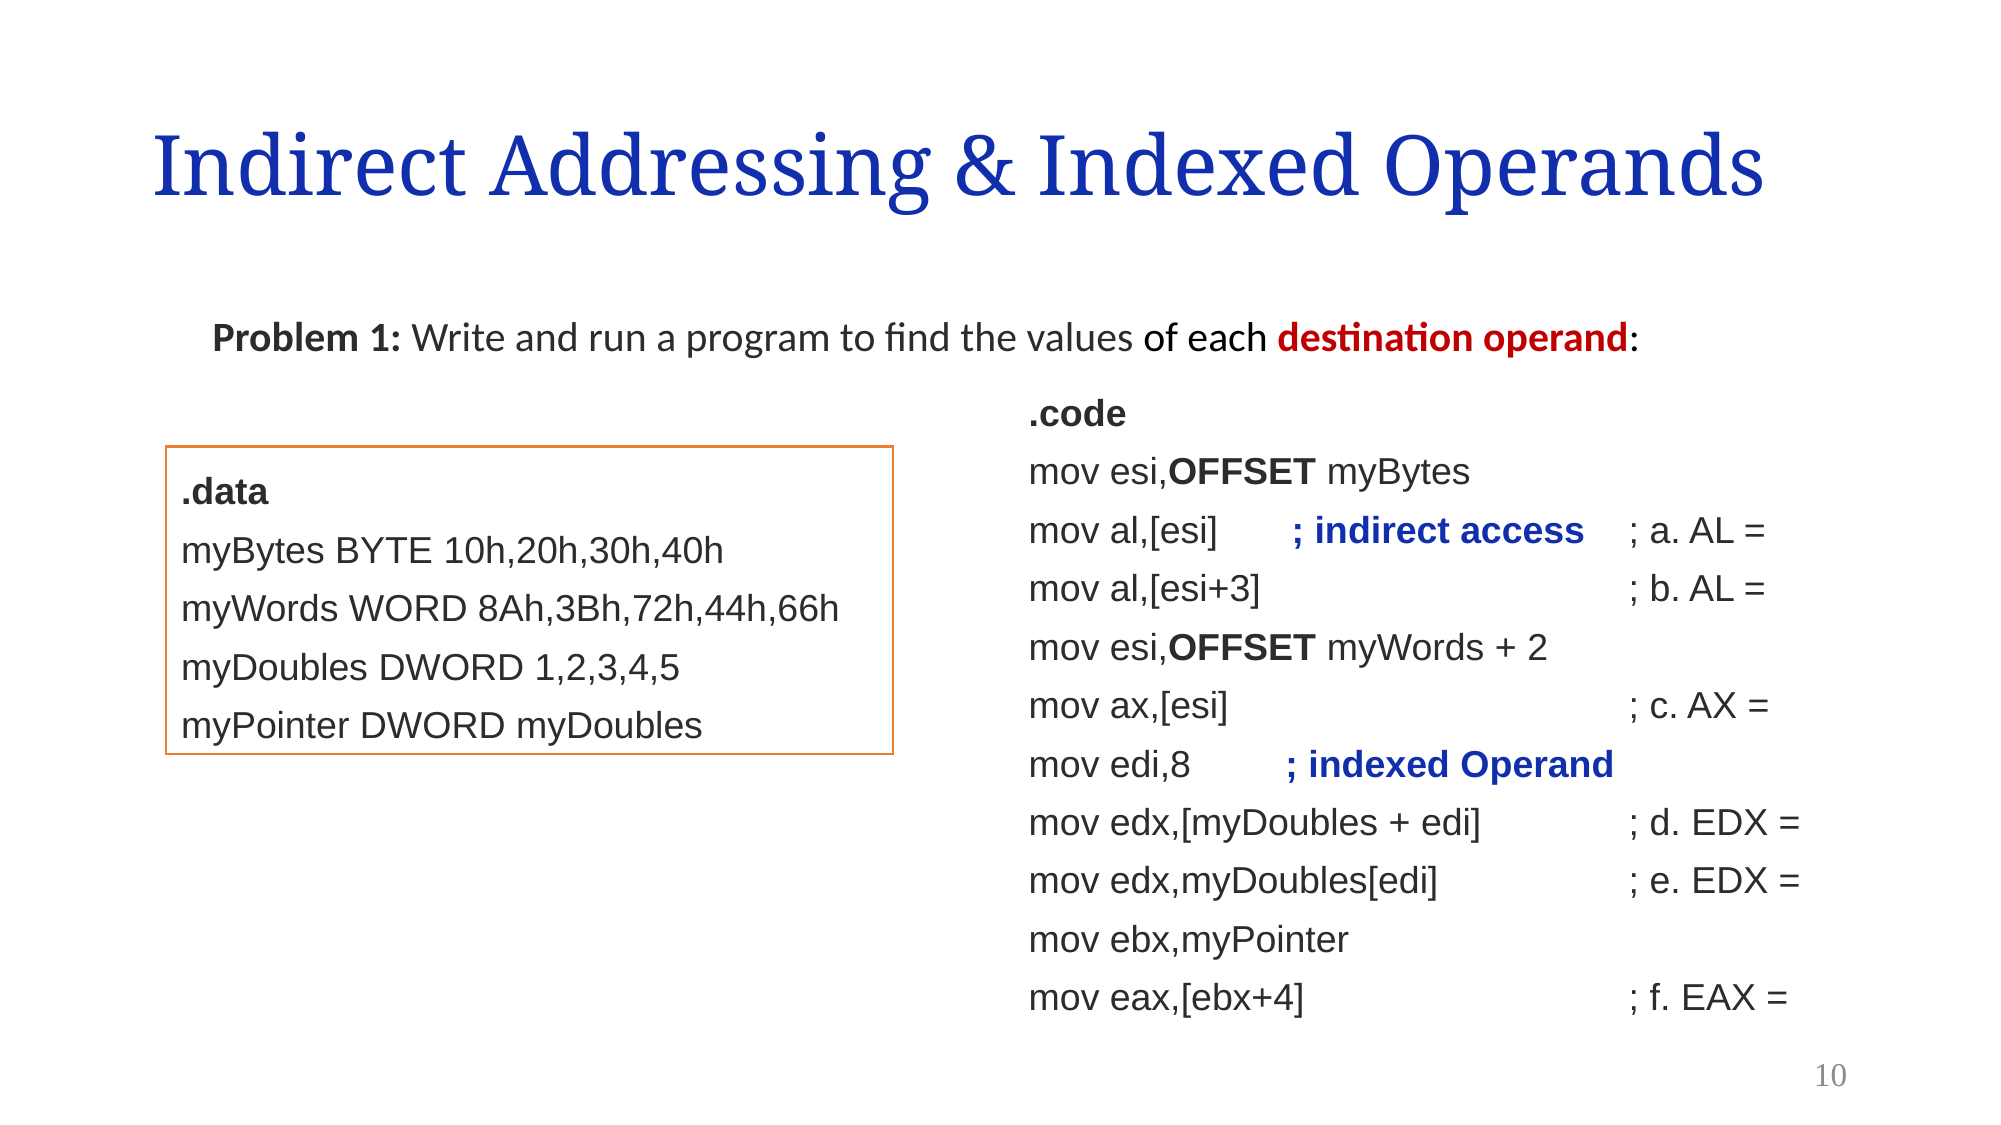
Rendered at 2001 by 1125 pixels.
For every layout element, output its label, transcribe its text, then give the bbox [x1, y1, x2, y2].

text_box .code mov esi,OFFSET myBytes mov al,[esi] ; indirect access ; a. AL = mov al,[esi+3] ; b. AL = mov esi,OFFSET myWords + 2 mov ax,[esi] ; c. AX = mov edi,8 ; indexed Operand mov edx,[myDoubles + edi] ; d. EDX = mov edx,myDoubles[edi] ; e. EDX = mov ebx,myPointer mov eax,[ebx+4] ; f. EAX = [1013, 367, 1963, 1026]
title Indirect Addressing & Indexed Operands [137, 59, 1863, 278]
text_box .data myBytes BYTE 10h,20h,30h,40h myWords WORD 8Ah,3Bh,72h,44h,66h myDoubles DWORD 1,2,3,4,5 myPointer DWORD myDoubles [165, 445, 894, 755]
text_box Problem 1: Write and run a program to find the values of each destination operand: [198, 302, 1830, 368]
slide_number 10 [1412, 1042, 1863, 1103]
